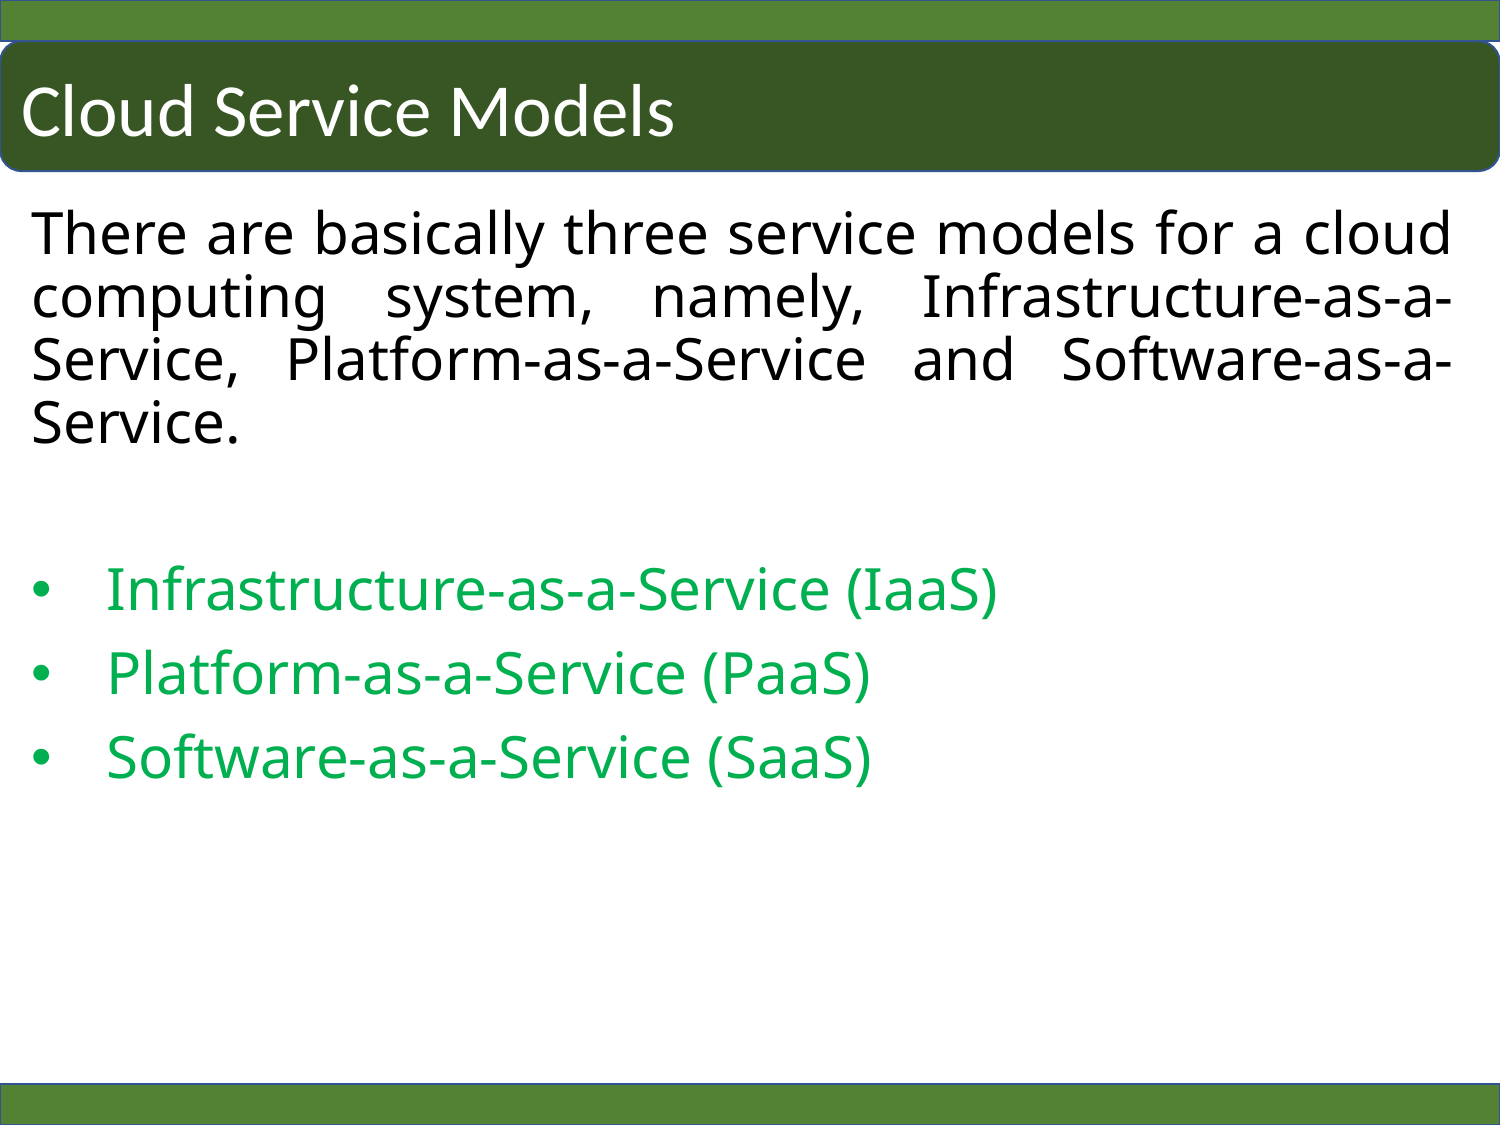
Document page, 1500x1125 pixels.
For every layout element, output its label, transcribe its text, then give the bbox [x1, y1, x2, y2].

text_box Cloud Service Models [0, 42, 1500, 173]
text_box [0, 0, 1500, 42]
text_box [0, 1083, 1500, 1125]
subtitle There are basically three service models for a cloud computing system, namely, Infrastructure-as-a-Service, Platform-as-a-Service and Software-as-a-Service. Infrastructure-as-a-Service (IaaS) Platform-as-a-Service (PaaS) Software-as-a-Service (SaaS) [16, 197, 1469, 1083]
